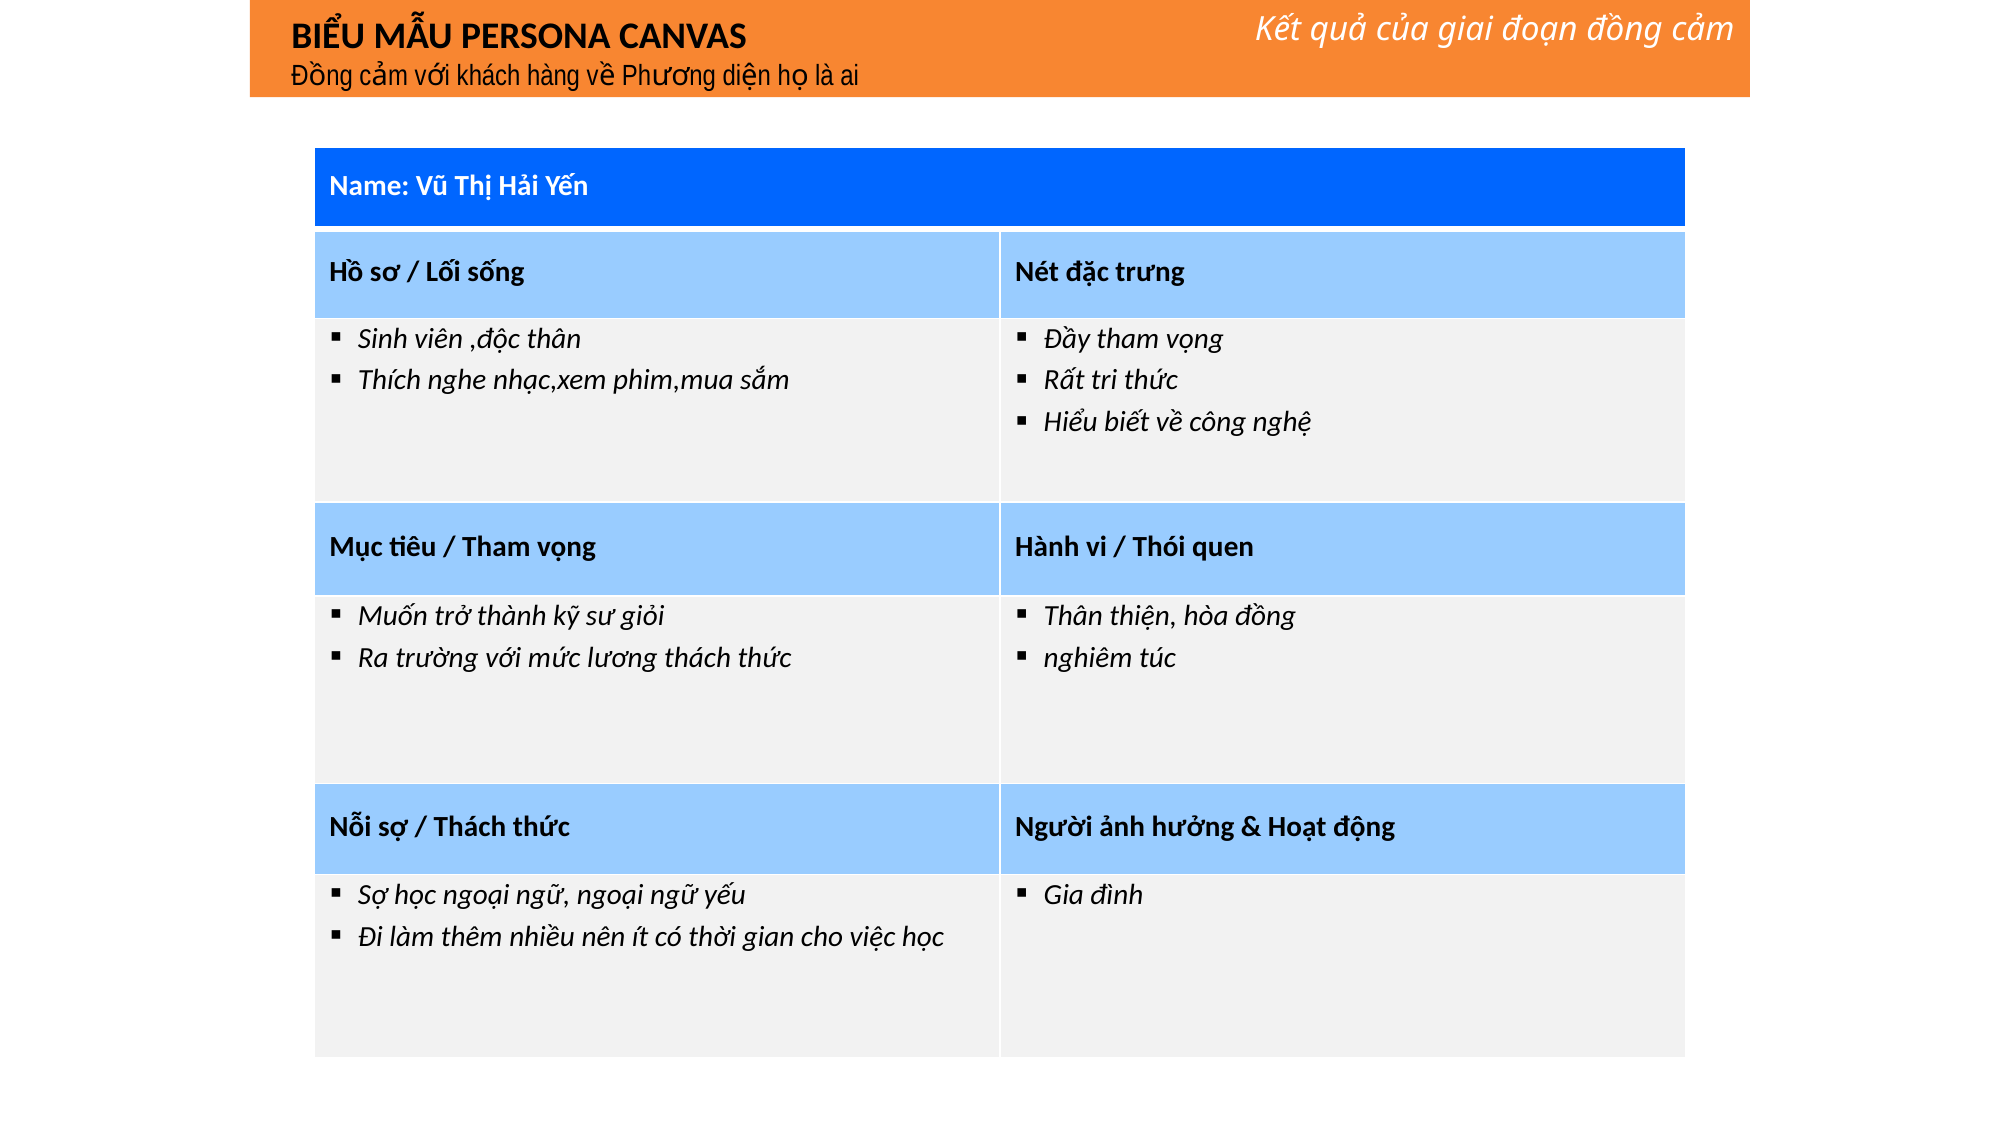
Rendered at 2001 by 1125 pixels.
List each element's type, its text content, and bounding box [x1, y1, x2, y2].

text_box BIỂU MẪU PERSONA CANVAS Đồng cảm với khách hàng về Phương diện họ là ai [276, 3, 1195, 99]
table_cell Người ảnh hưởng & Hoạt động [1001, 784, 1685, 874]
text_box Kết quả của giai đoạn đồng cảm [1194, 0, 1750, 55]
text_box [249, 0, 1194, 98]
table_cell Thân thiện, hòa đồng nghiêm túc [1001, 597, 1685, 783]
table_cell Mục tiêu / Tham vọng [315, 503, 999, 595]
text_box [1195, 55, 1750, 98]
table_cell Nỗi sợ / Thách thức [315, 784, 999, 874]
table_header Name: Vũ Thị Hải Yến [315, 148, 1685, 226]
table_cell Hành vi / Thói quen [1001, 503, 1685, 595]
table_cell Gia đình [1001, 875, 1685, 1057]
table_cell Muốn trở thành kỹ sư giỏi Ra trường với mức lương thách thức [315, 597, 999, 783]
table_cell Nét đặc trưng [1001, 232, 1685, 318]
table_cell Đầy tham vọng Rất tri thức Hiểu biết về công nghệ [1001, 319, 1685, 501]
table_cell Sinh viên ,độc thân Thích nghe nhạc,xem phim,mua sắm [315, 319, 999, 501]
table_cell Sợ học ngoại ngữ, ngoại ngữ yếu Đi làm thêm nhiều nên ít có thời gian cho việc học [315, 875, 999, 1057]
table_cell Hồ sơ / Lối sống [315, 232, 999, 318]
